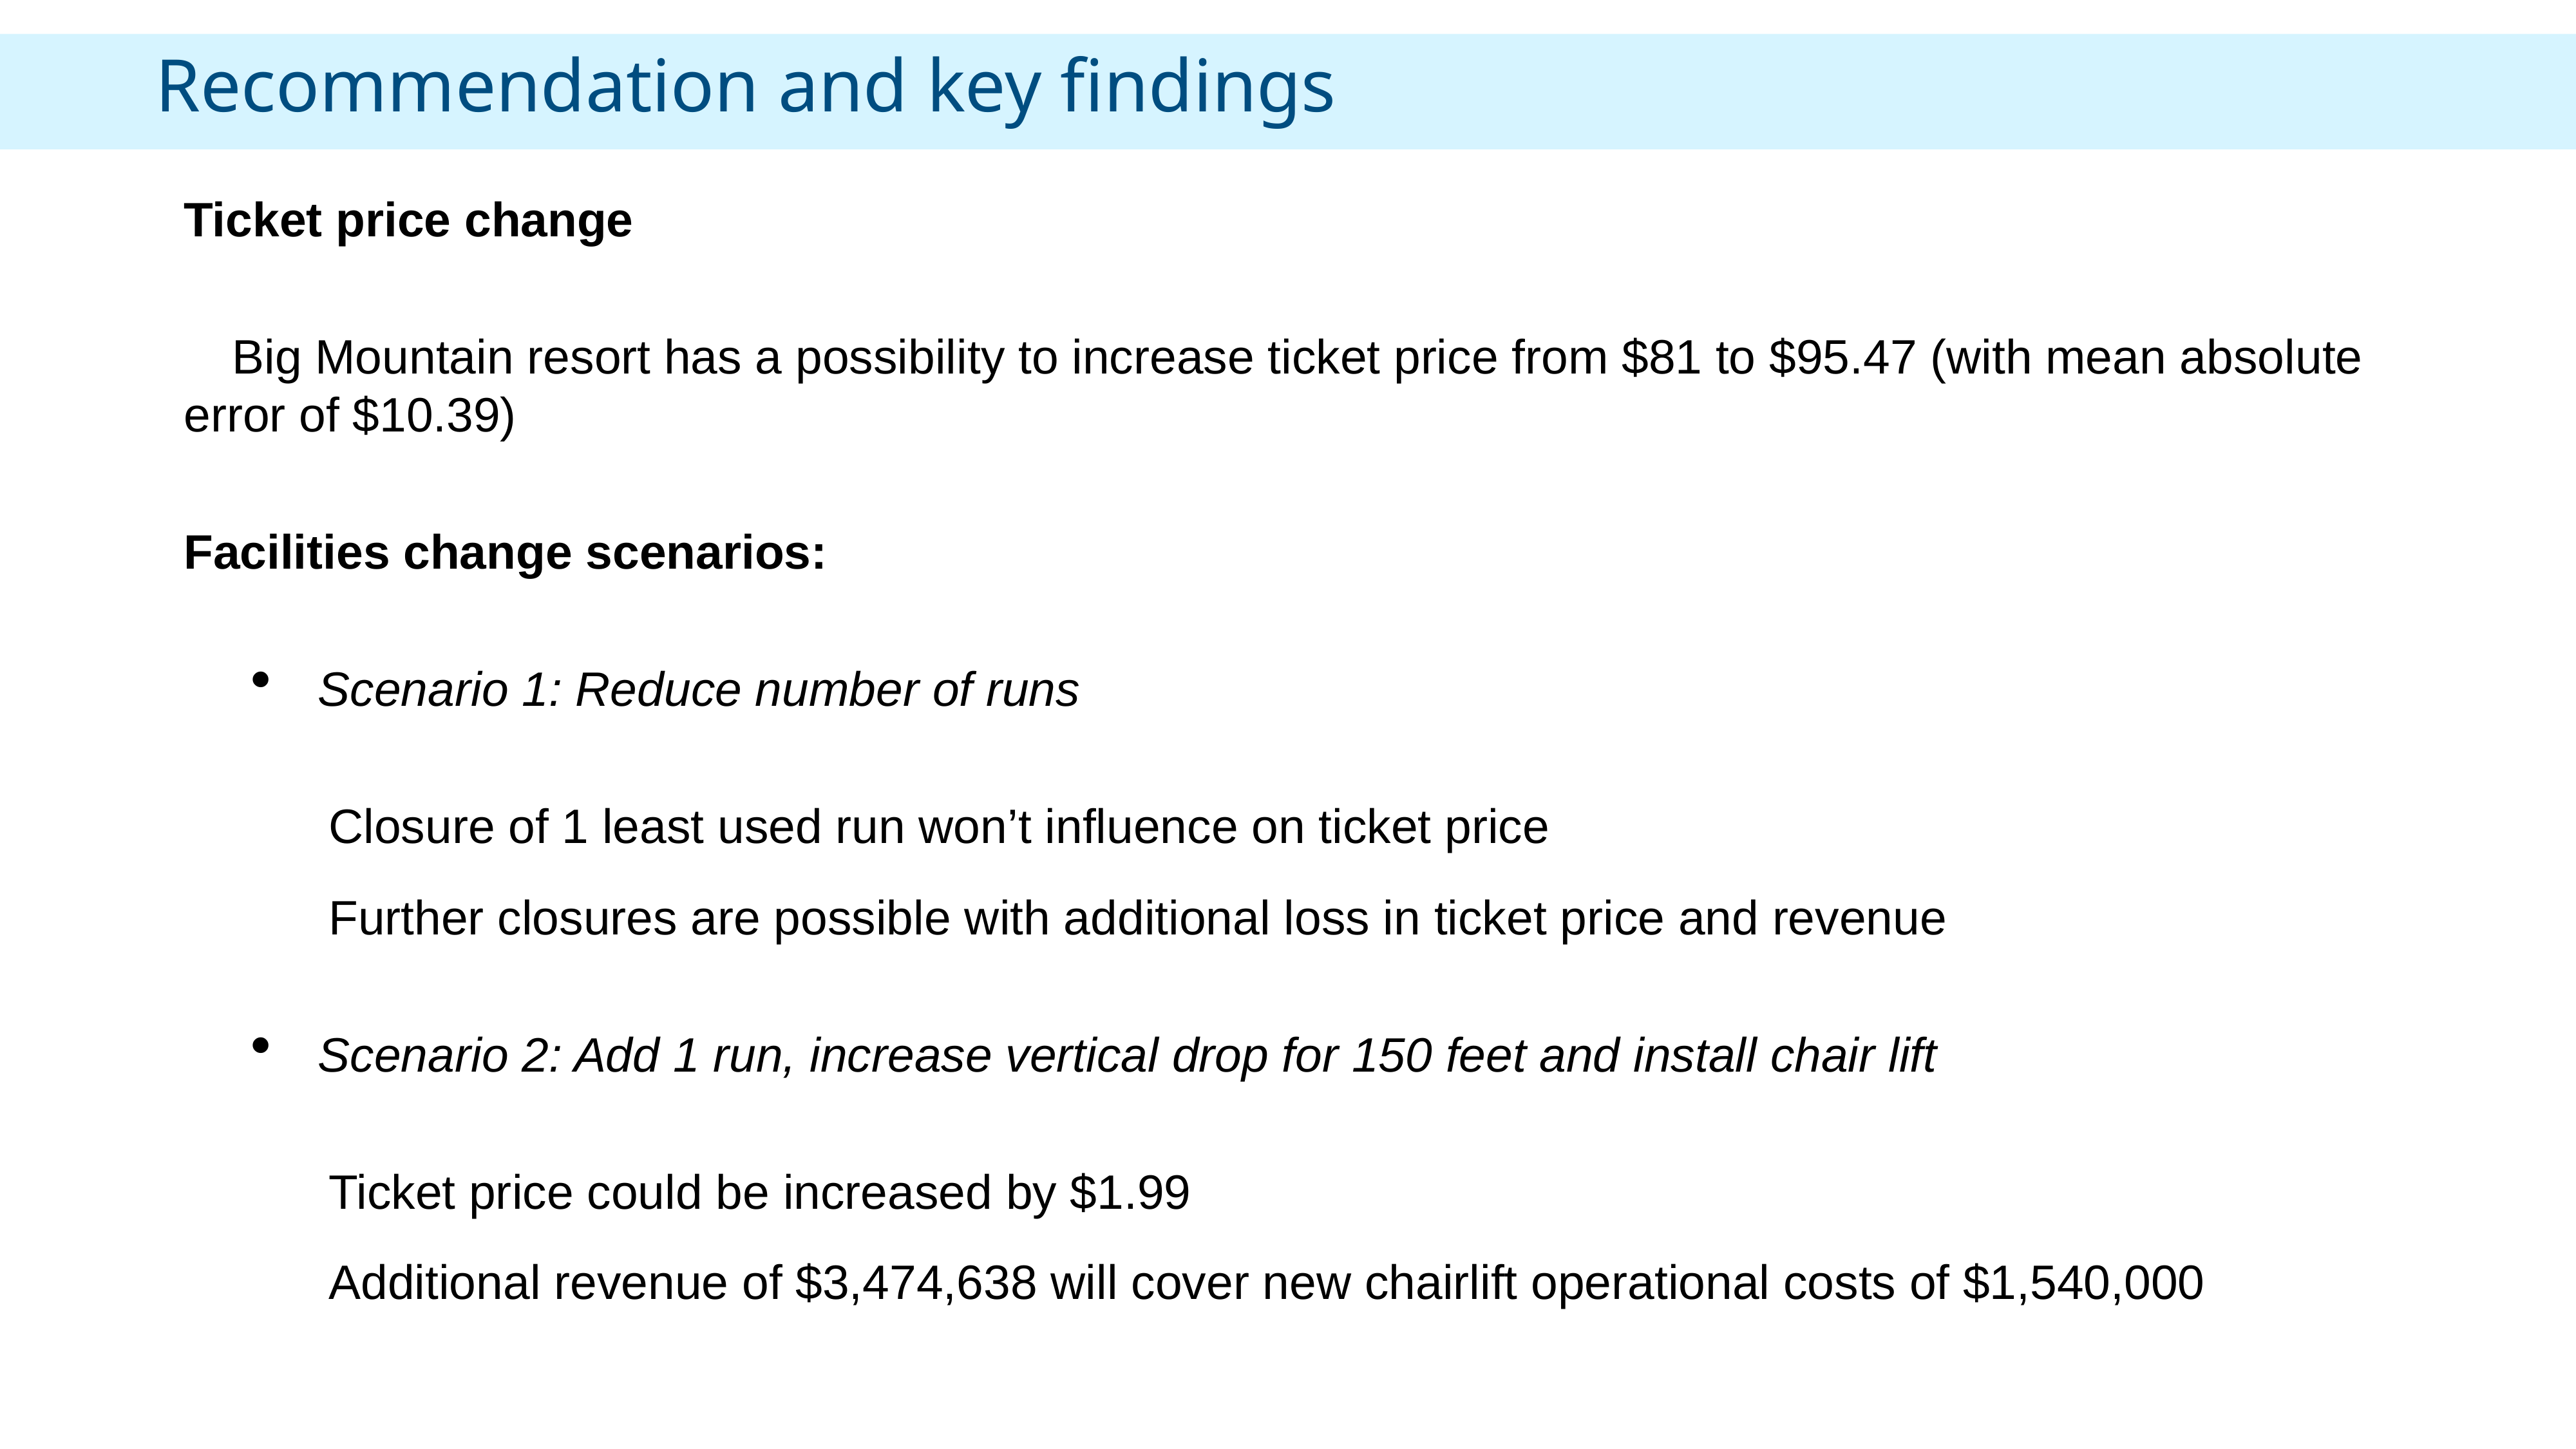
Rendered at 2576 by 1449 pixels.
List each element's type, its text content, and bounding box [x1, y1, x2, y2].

text_box Recommendation and key findings [0, 33, 2576, 149]
list Ticket price change Big Mountain resort has a possibility to increase ticket price from $81 to $95.47 (with mean absolute error of $10.39) Facilities change scenarios: Scenario 1: Reduce number of runs Closure of 1 least used run won’t influence on ticket price Further closures are possible with additional loss in ticket price and revenue Scenario 2: Add 1 run, increase vertical drop for 150 feet and install chair lift Ticket price could be increased by $1.99 Additional revenue of $3,474,638 will cover new chairlift operational costs of $1,540,000 [178, 182, 2398, 1316]
